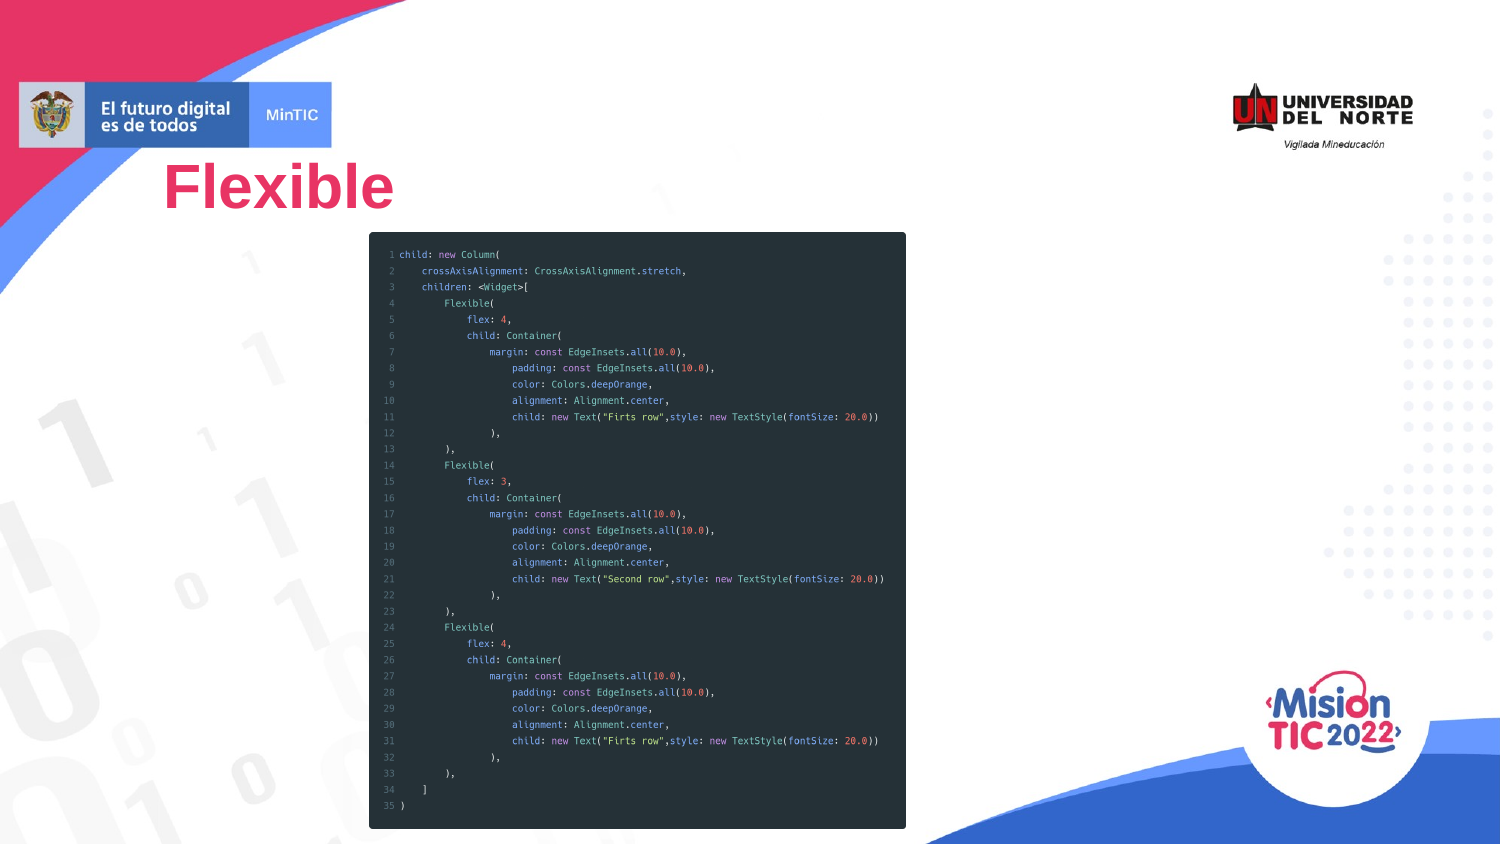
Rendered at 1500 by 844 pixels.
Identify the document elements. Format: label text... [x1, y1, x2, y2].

text_box Flexible [152, 112, 1390, 291]
picture [0, 0, 1500, 844]
